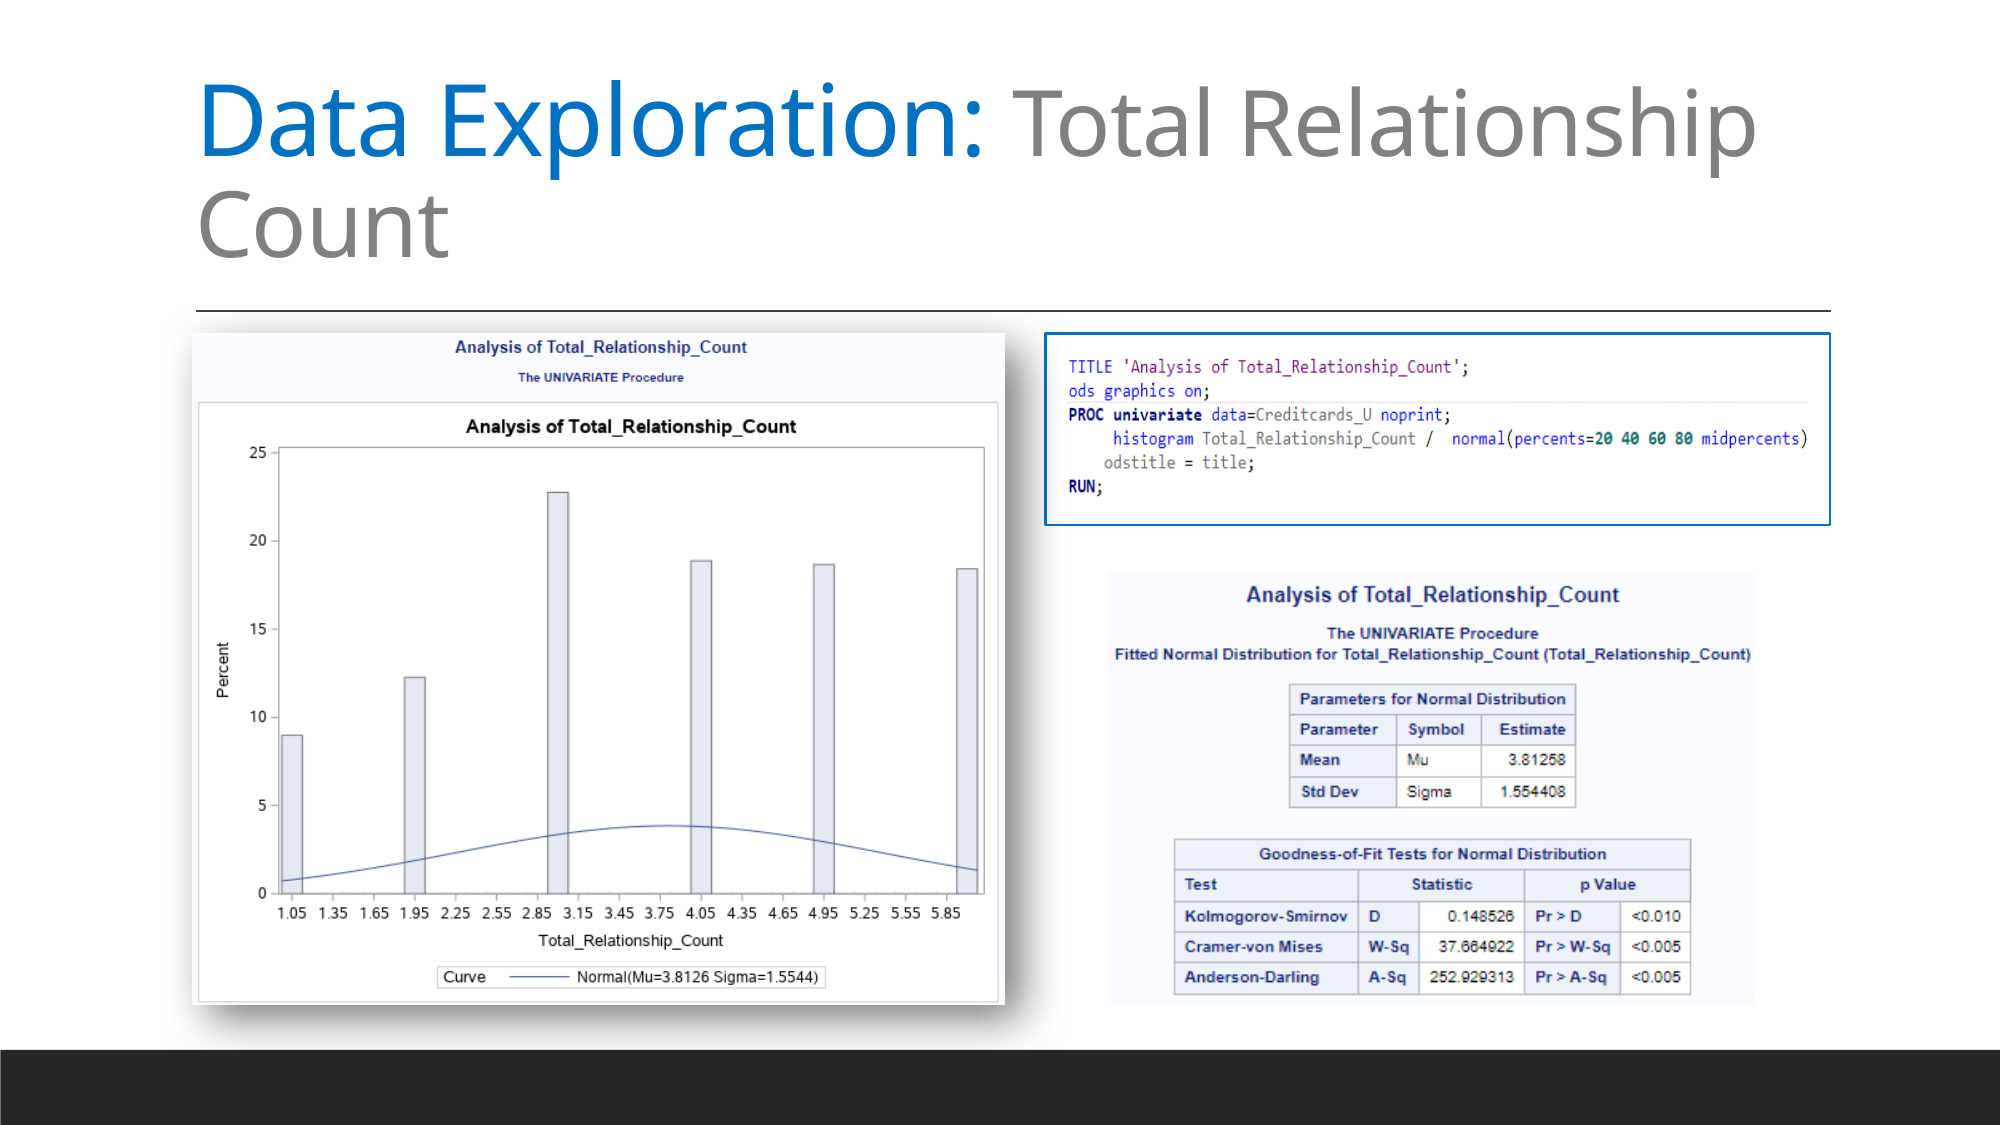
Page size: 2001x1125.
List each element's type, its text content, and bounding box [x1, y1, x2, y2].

text_box [1044, 332, 1831, 526]
title Data Exploration: Total Relationship Count [180, 47, 1830, 285]
picture [1107, 572, 1755, 1006]
picture [1068, 353, 1809, 505]
picture [191, 333, 1006, 1006]
